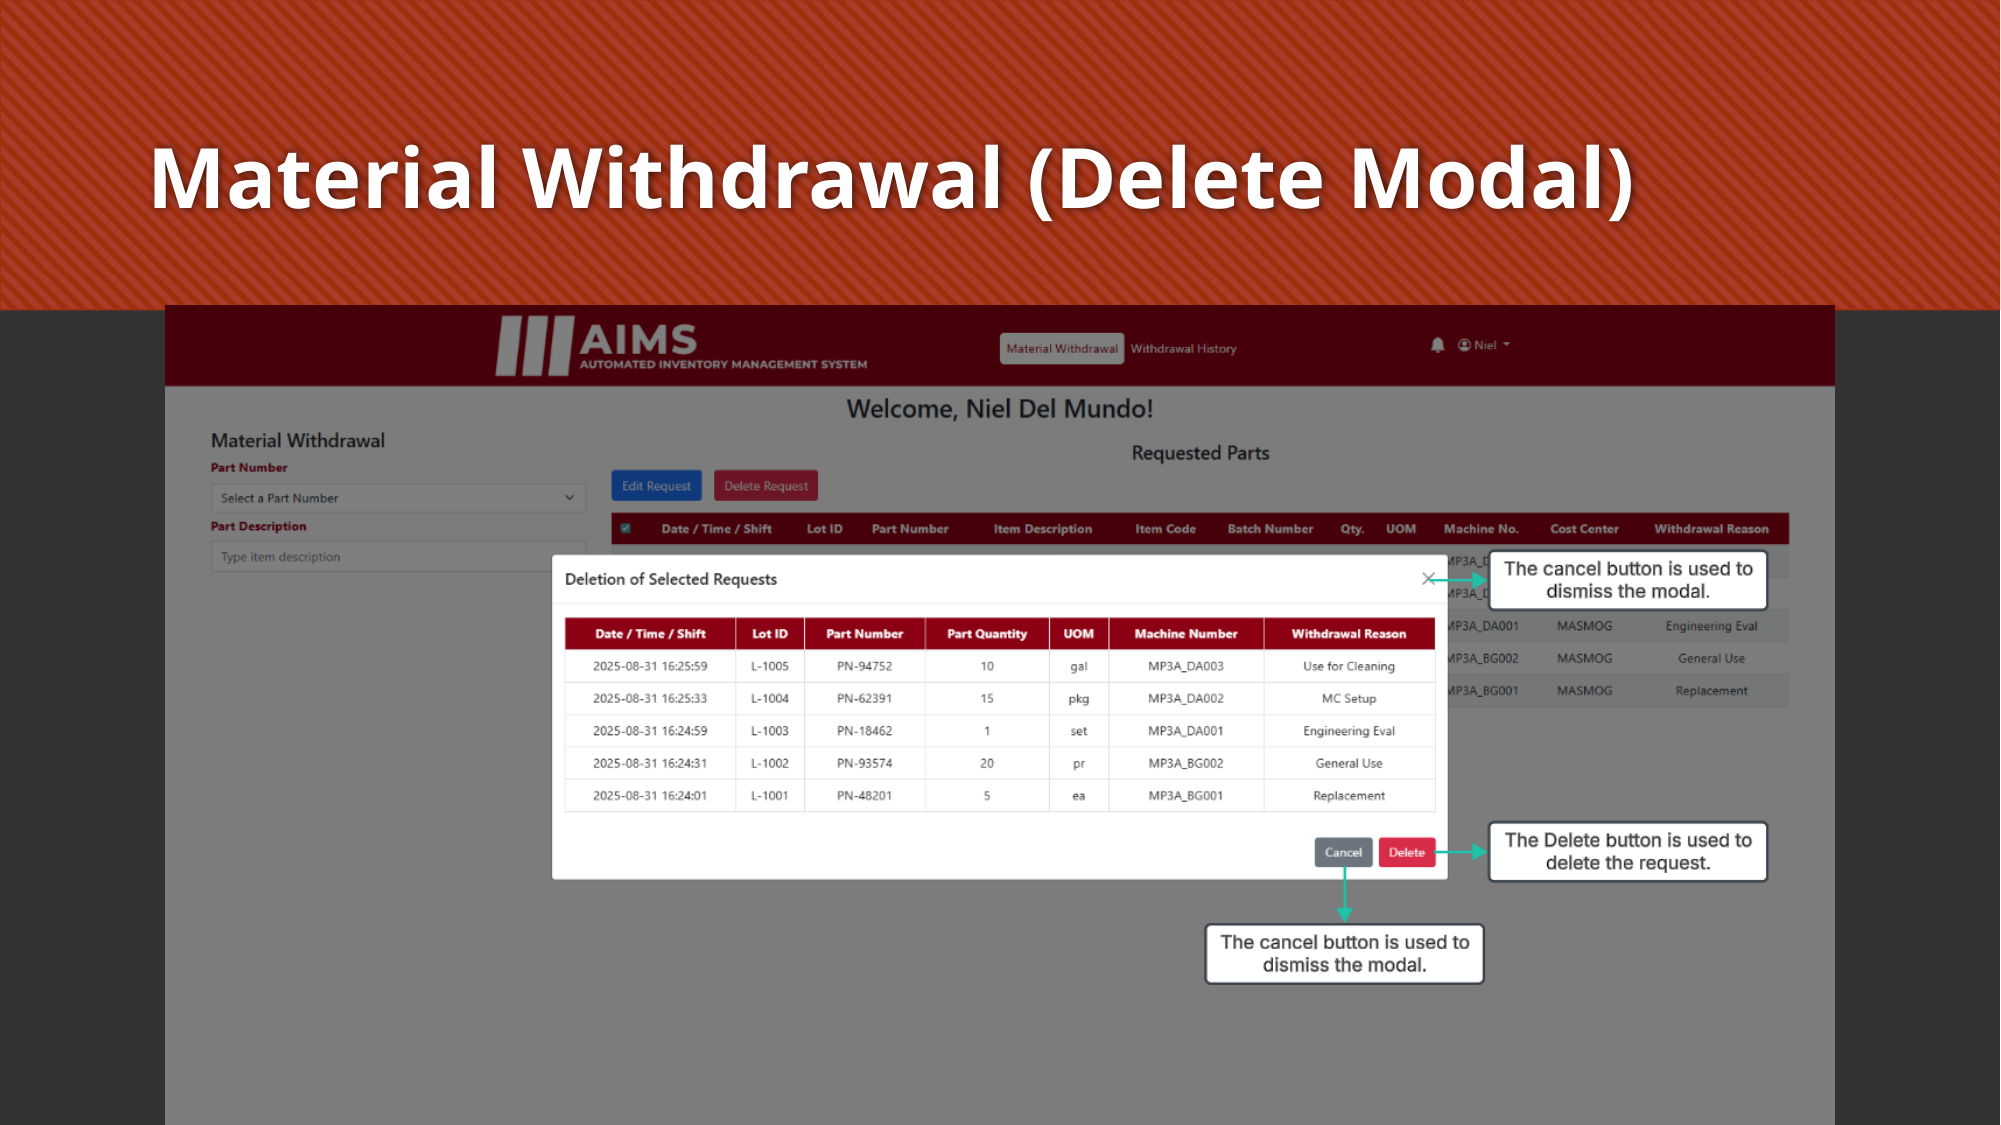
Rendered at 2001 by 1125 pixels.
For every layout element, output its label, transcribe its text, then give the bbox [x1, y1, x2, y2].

picture [1, 1, 1999, 1125]
title Material Withdrawal (Delete Modal) [132, 73, 1898, 233]
